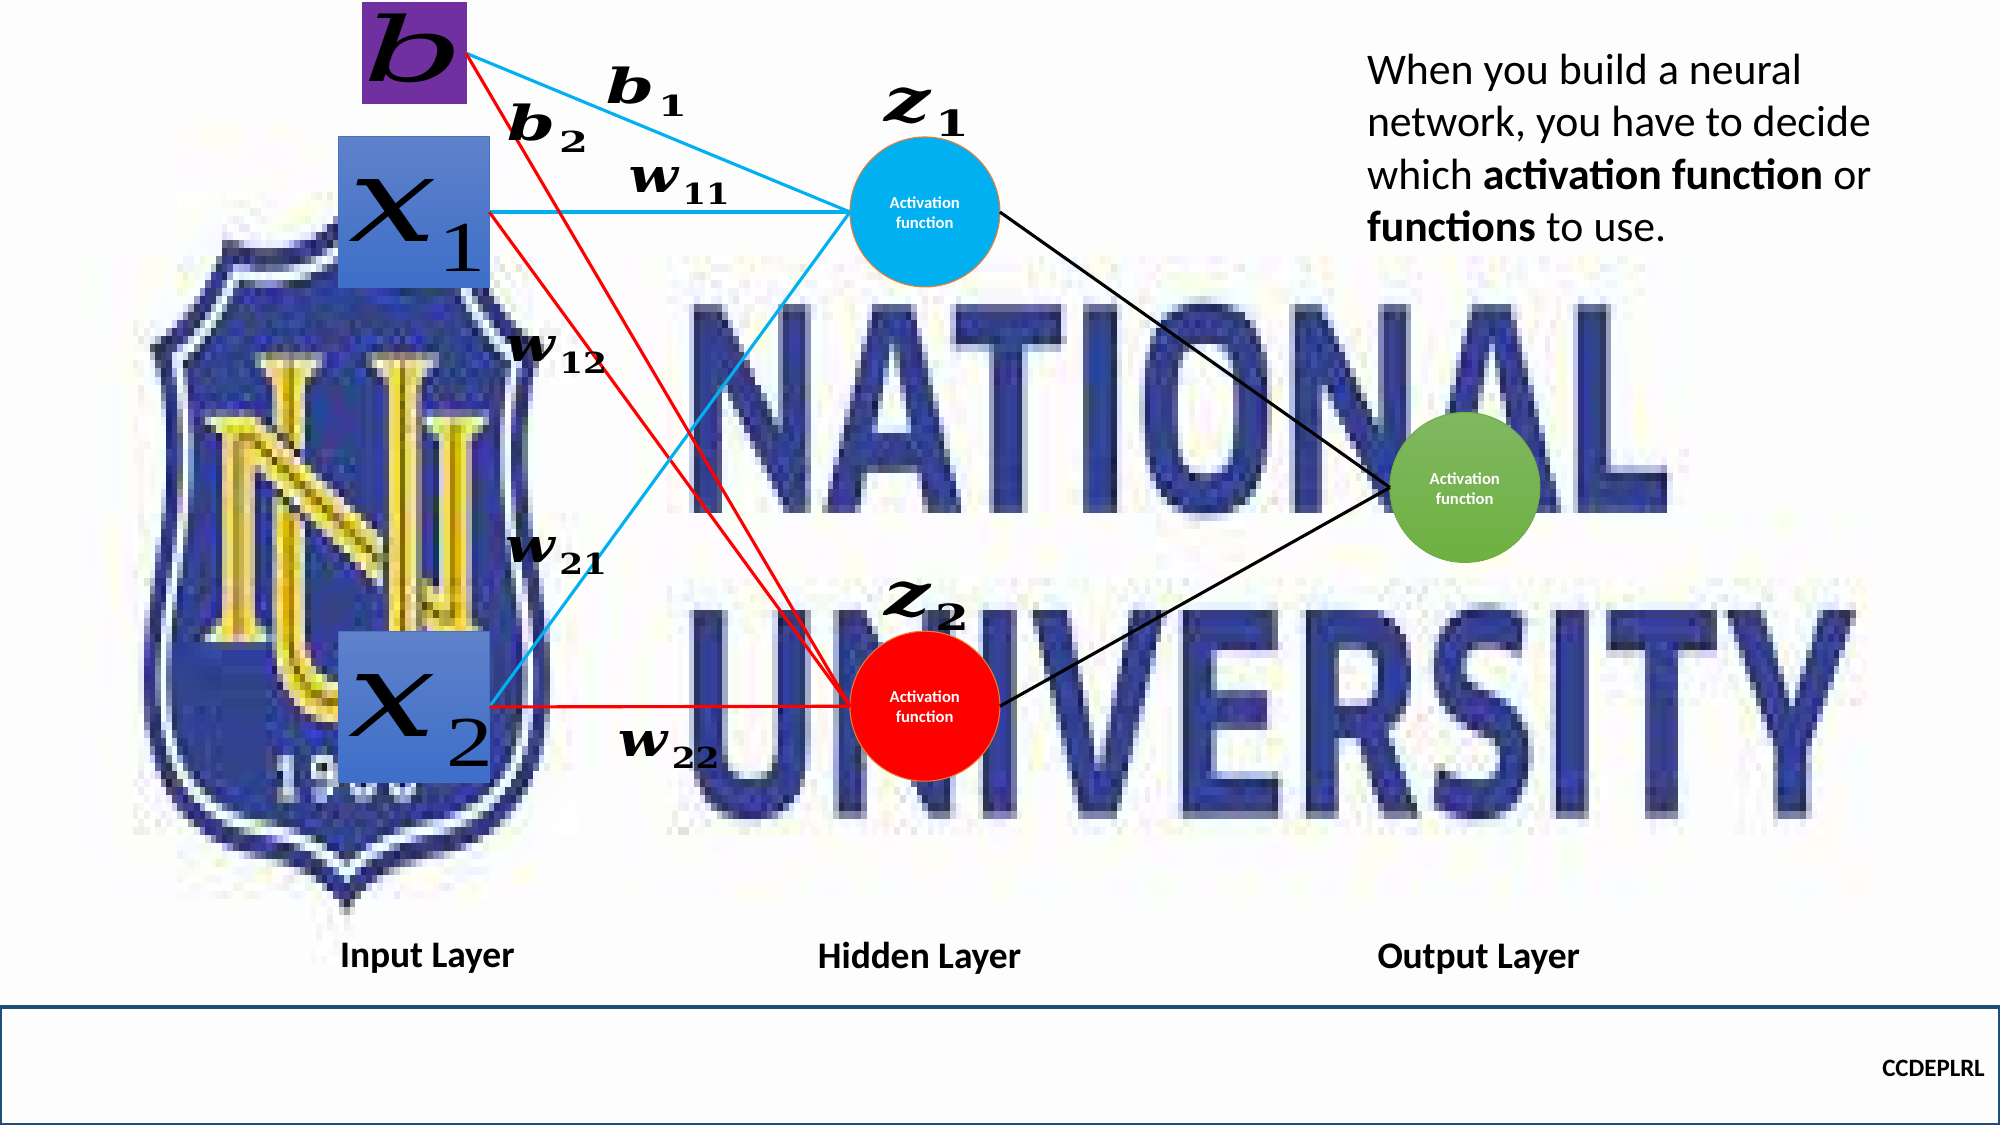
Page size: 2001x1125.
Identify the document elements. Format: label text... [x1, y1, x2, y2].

footer CCDEPLRL [0, 1007, 2000, 1125]
text_box Activation function [850, 136, 1001, 288]
text_box Activation function [849, 630, 1001, 782]
text_box Activation function [1390, 411, 1541, 563]
text_box Hidden Layer [803, 923, 1047, 984]
text_box Input Layer [325, 922, 532, 982]
text_box Output Layer [1362, 923, 1607, 984]
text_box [999, 211, 1390, 487]
picture [0, 0, 2000, 1007]
text_box When you build a neural network, you have to decide which activation function or functions to use. [1352, 33, 1969, 258]
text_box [465, 53, 850, 707]
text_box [999, 487, 1390, 707]
